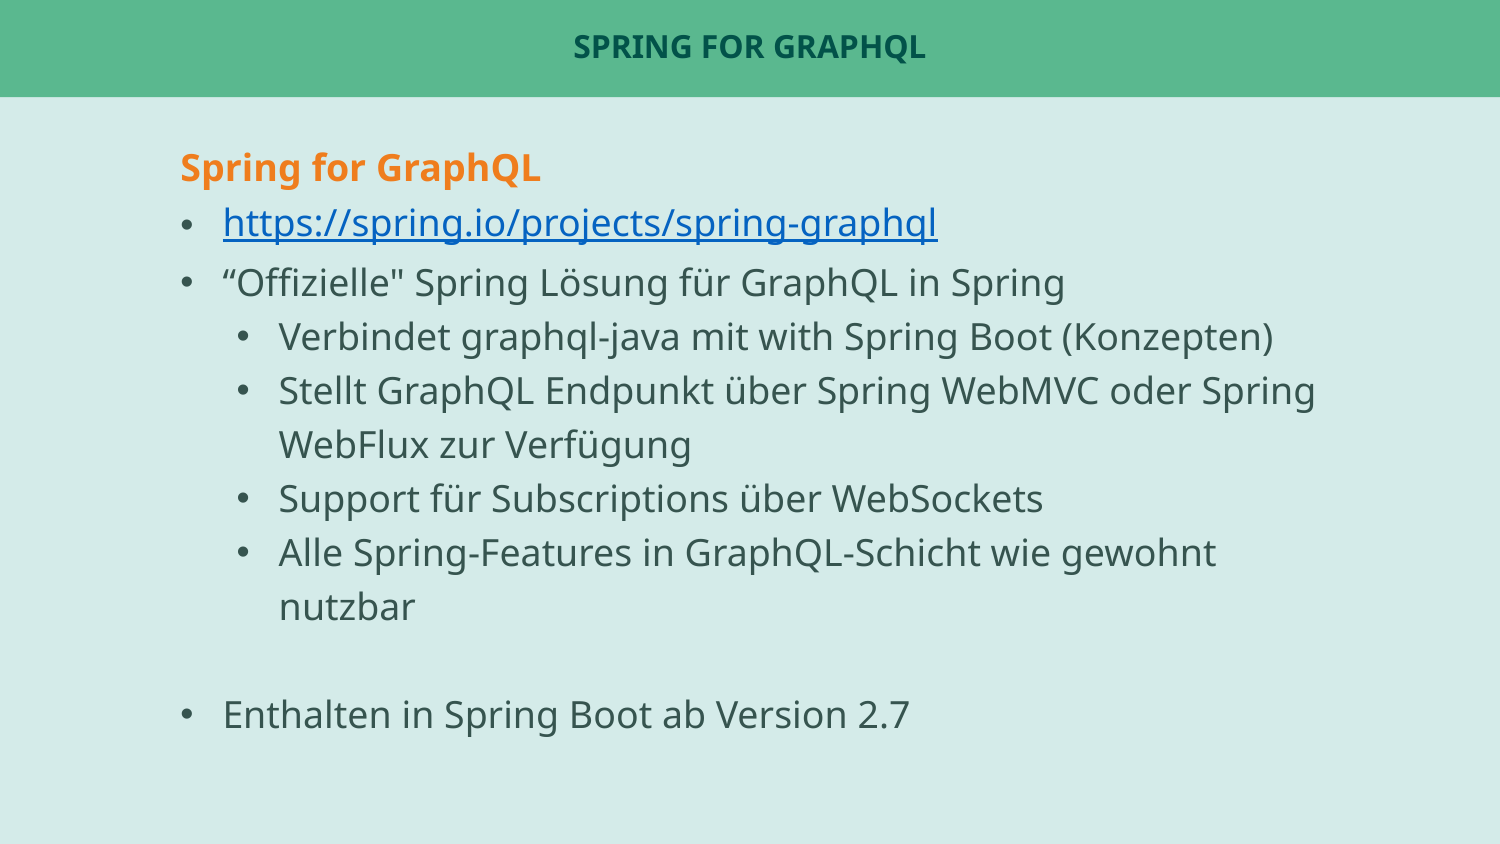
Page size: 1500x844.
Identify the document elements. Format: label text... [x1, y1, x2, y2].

title spring for graphql [0, 0, 1500, 98]
text_box Spring for GraphQL https://spring.io/projects/spring-graphql “Offizielle" Spring Lösung für GraphQL in Spring Verbindet graphql-java mit with Spring Boot (Konzepten) Stellt GraphQL Endpunkt über Spring WebMVC oder Spring WebFlux zur Verfügung Support für Subscriptions über WebSockets Alle Spring-Features in GraphQL-Schicht wie gewohnt nutzbar Enthalten in Spring Boot ab Version 2.7 [165, 127, 1341, 844]
